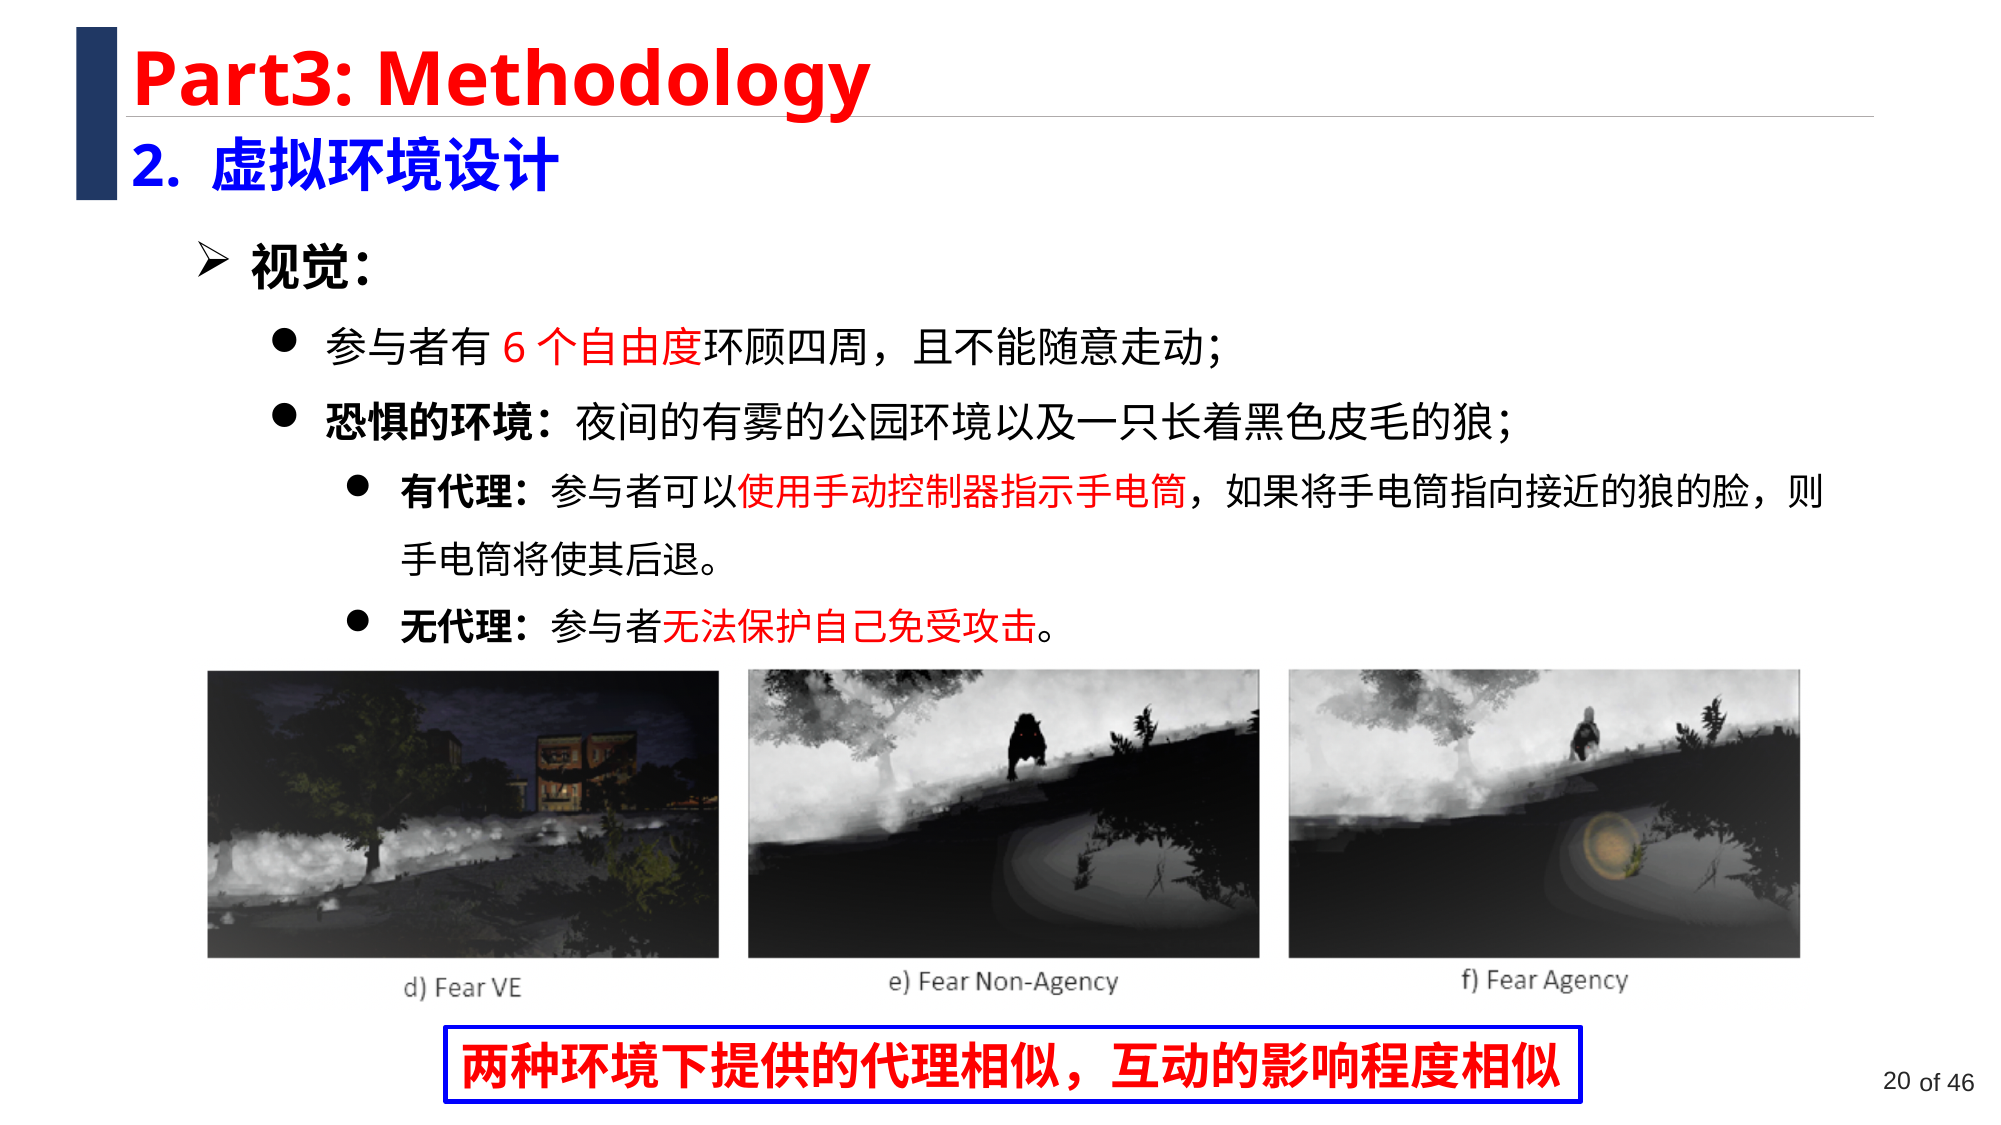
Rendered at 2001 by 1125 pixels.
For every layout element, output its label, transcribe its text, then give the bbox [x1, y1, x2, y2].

list Part3: Methodology [117, 51, 1039, 101]
slide_number 20 [1865, 1057, 1929, 1103]
list 2. 虚拟环境设计 [117, 128, 1910, 199]
picture [190, 658, 1810, 1010]
text_box 两种环境下提供的代理相似，互动的影响程度相似 [445, 1026, 1581, 1102]
text_box 视觉： 参与者有6个自由度环顾四周，且不能随意走动； 恐惧的环境：夜间的有雾的公园环境以及一只长着黑色皮毛的狼； 有代理：参与者可以使用手动控制器指示手电筒，如果将手电筒指向接近的狼的脸，则手电筒将使其后退。 无代理：参与者无法保护自己免受攻击。 [179, 198, 1866, 656]
